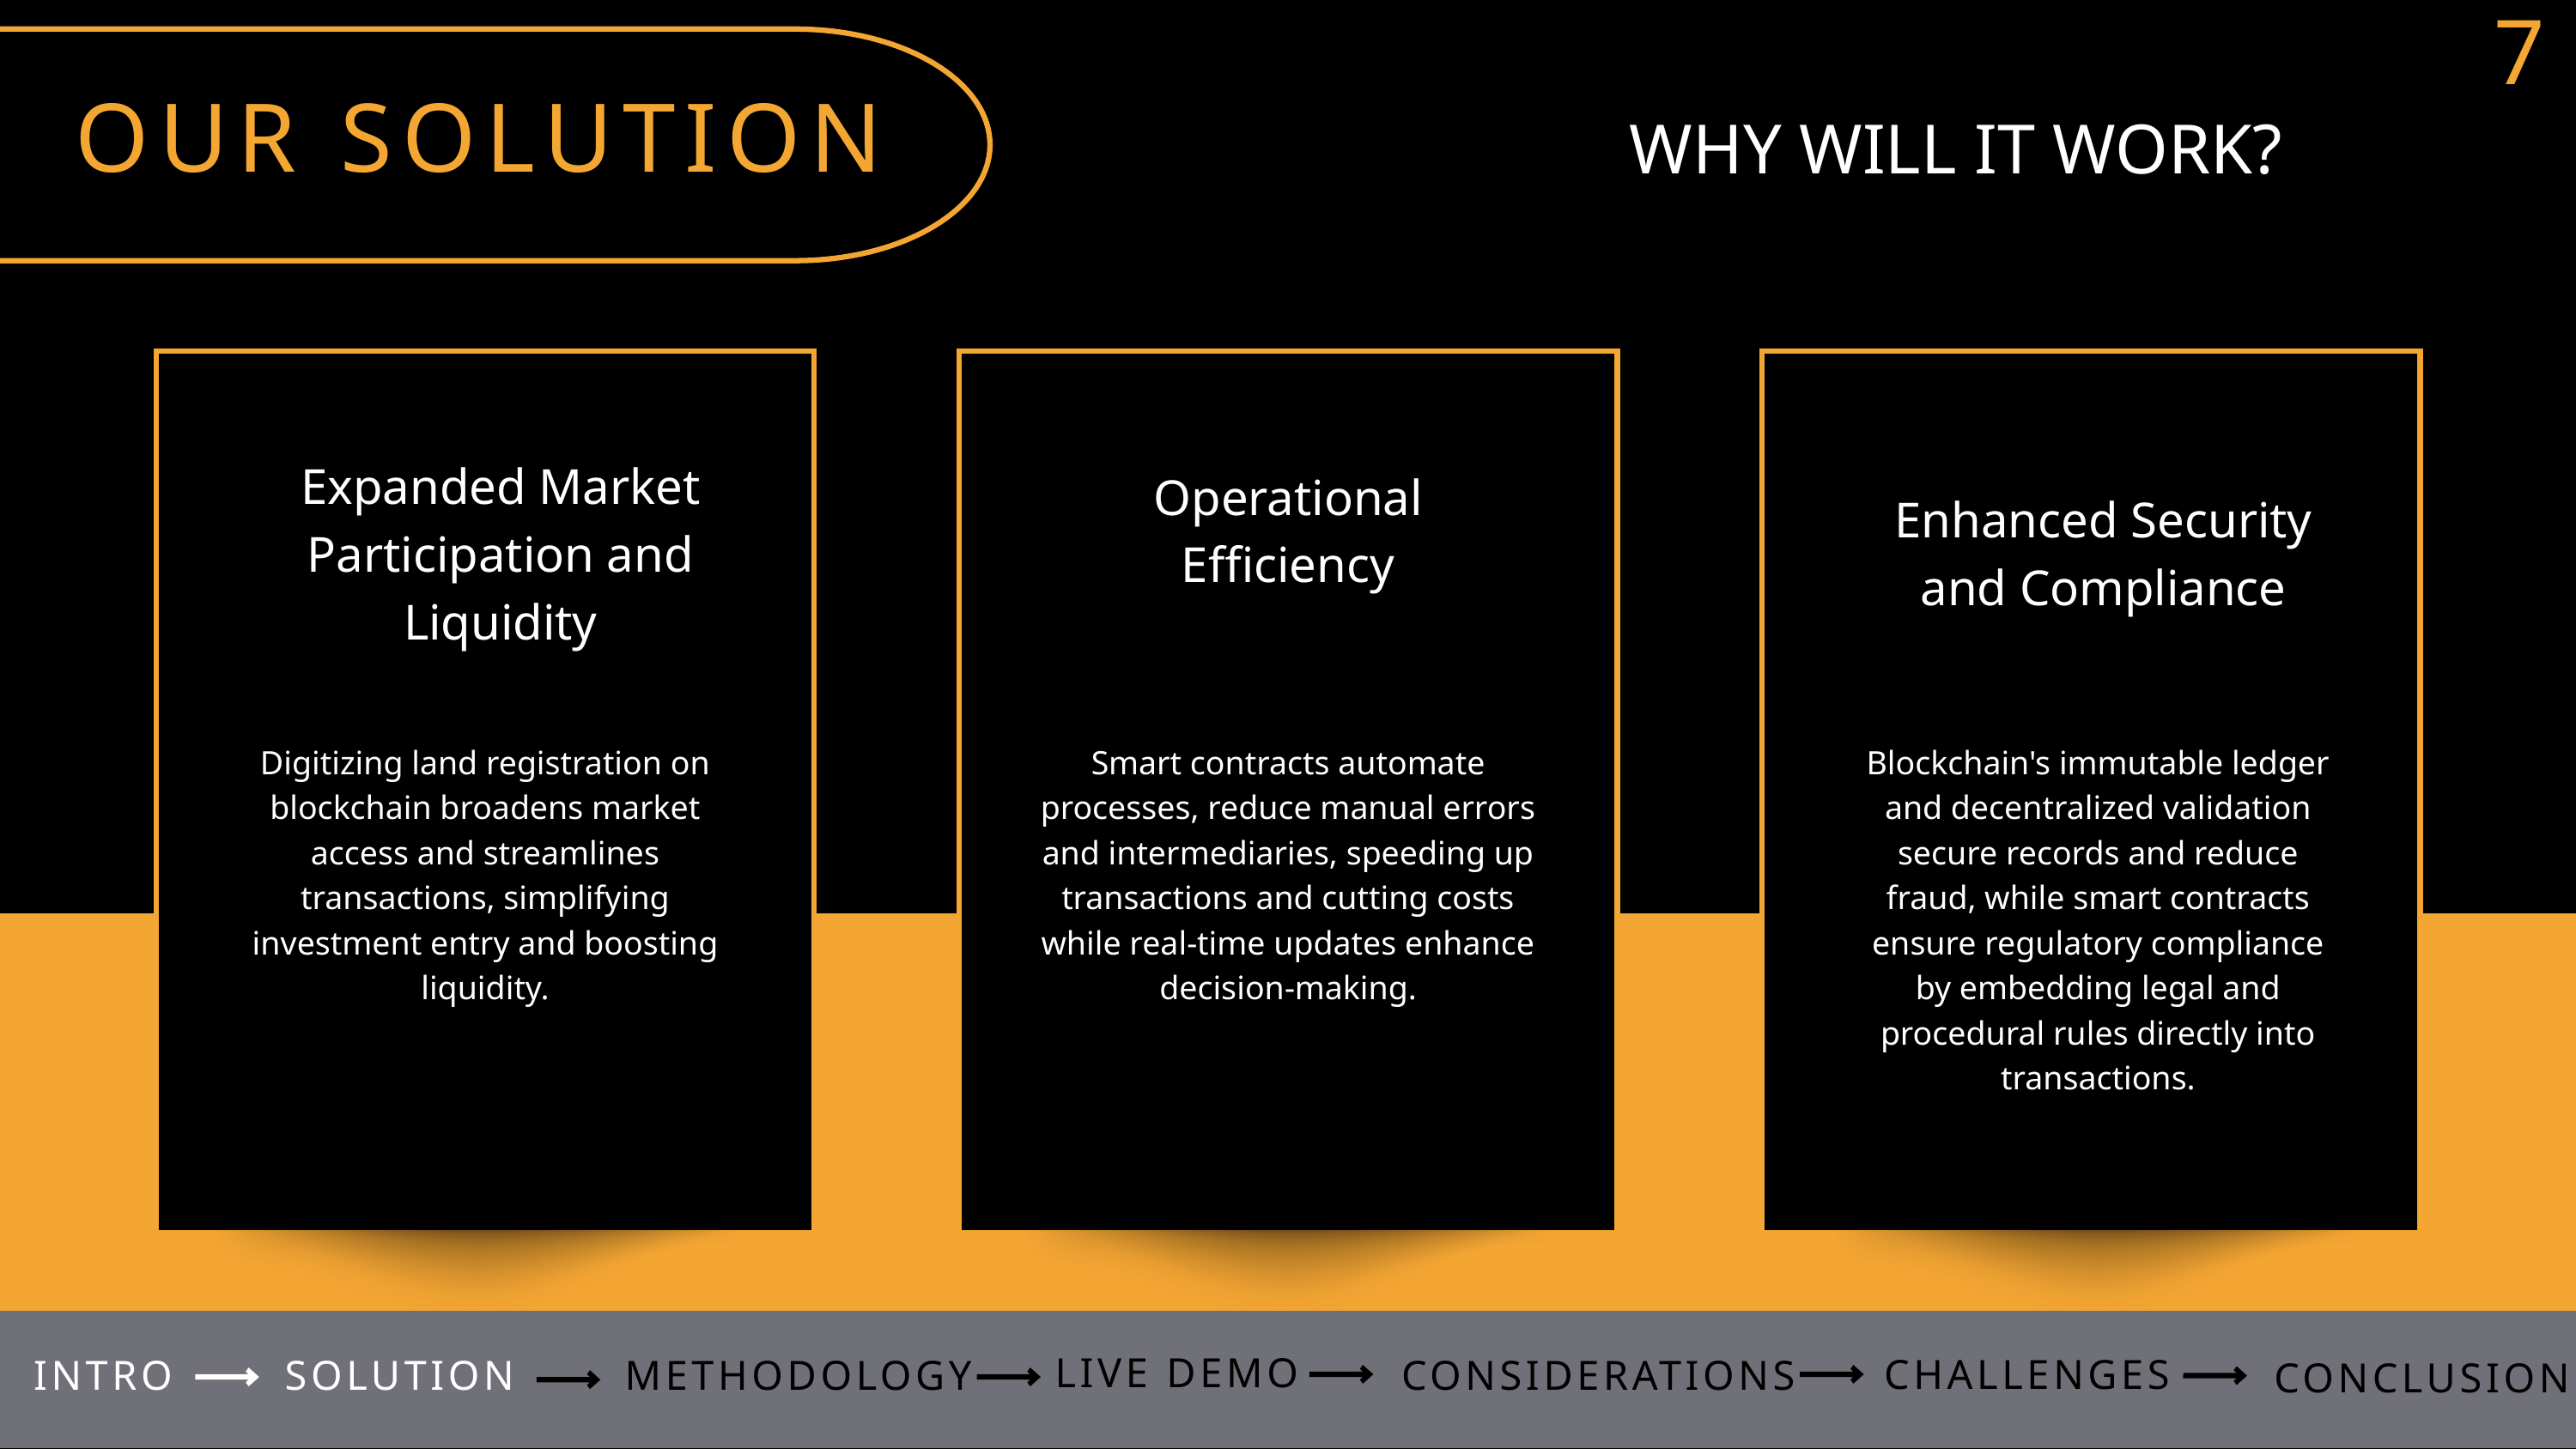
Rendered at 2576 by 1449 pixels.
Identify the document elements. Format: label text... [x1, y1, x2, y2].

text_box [958, 350, 1618, 1234]
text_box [0, 912, 2576, 1309]
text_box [0, 1310, 2576, 1449]
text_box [155, 350, 815, 1234]
text_box 7 [2494, 0, 2576, 103]
text_box WHY WILL IT WORK? [2005, 92, 2494, 188]
text_box OUR SOLUTION [993, 58, 2005, 191]
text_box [1761, 350, 2421, 1234]
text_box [0, 28, 991, 261]
